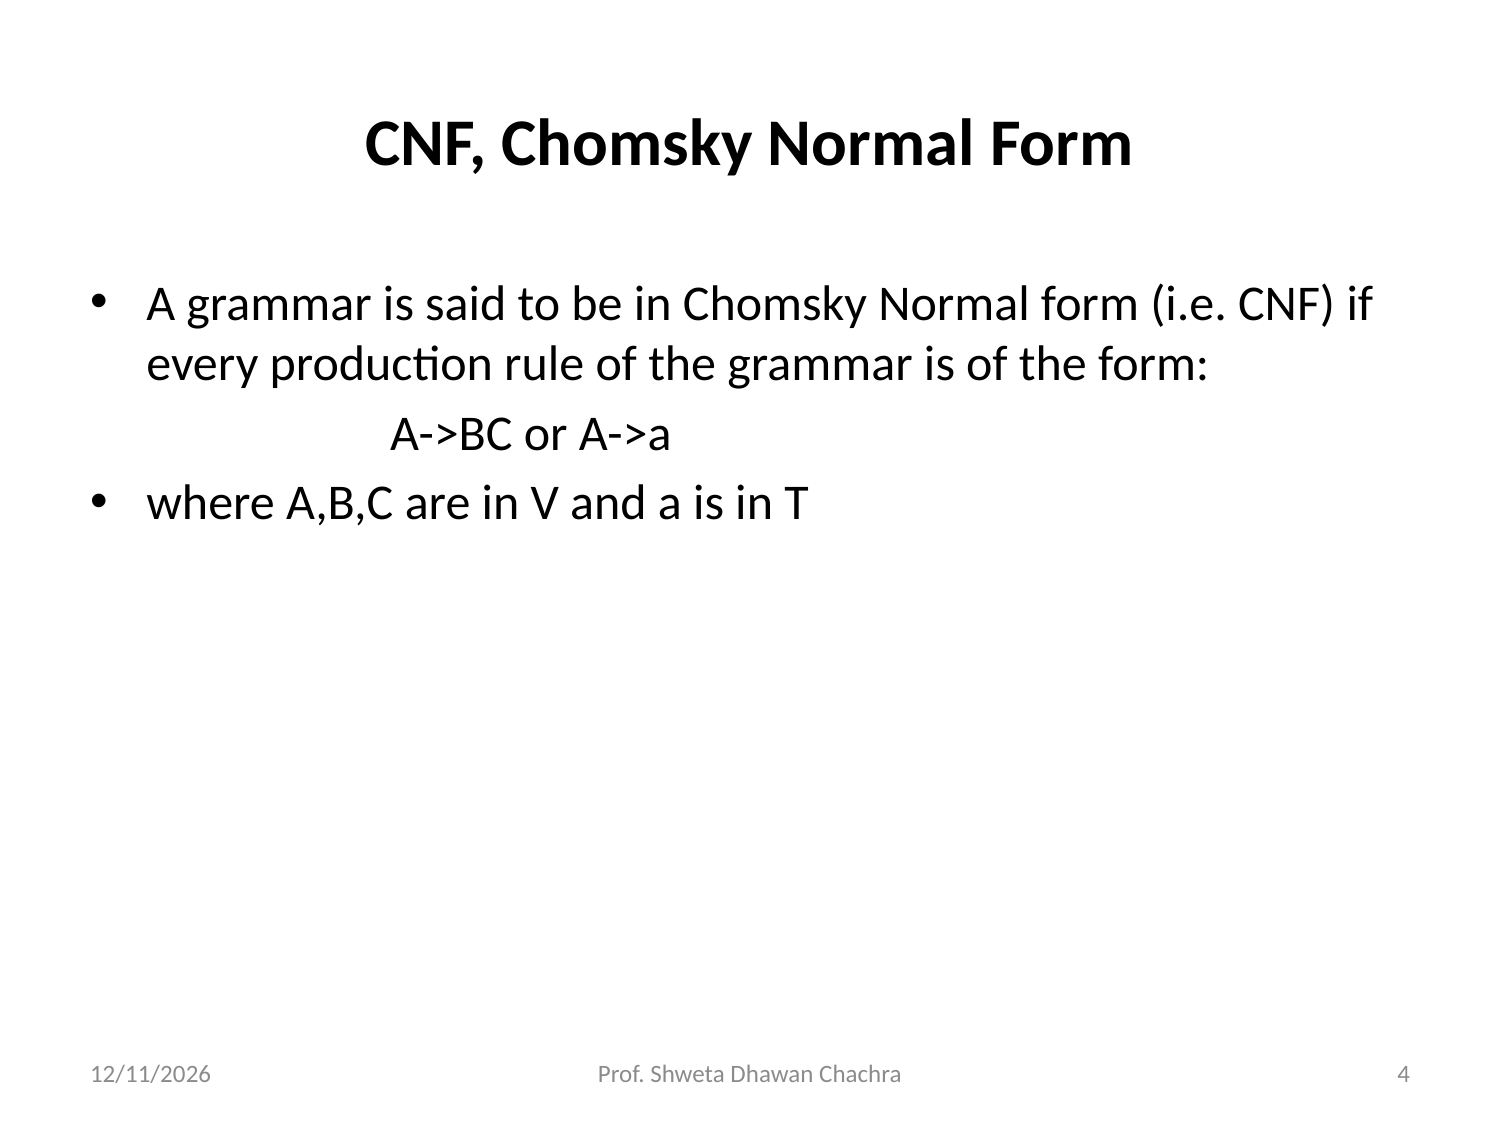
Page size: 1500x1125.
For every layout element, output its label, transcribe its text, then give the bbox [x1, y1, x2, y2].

footer Prof. Shweta Dhawan Chachra [512, 1042, 988, 1103]
slide_number 4 [1074, 1042, 1425, 1103]
list A grammar is said to be in Chomsky Normal form (i.e. CNF) if every production rule of the grammar is of the form: A->BC or A->a where A,B,C are in V and a is in T [75, 262, 1425, 1005]
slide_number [75, 1042, 425, 1103]
title CNF, Chomsky Normal Form [75, 45, 1425, 233]
